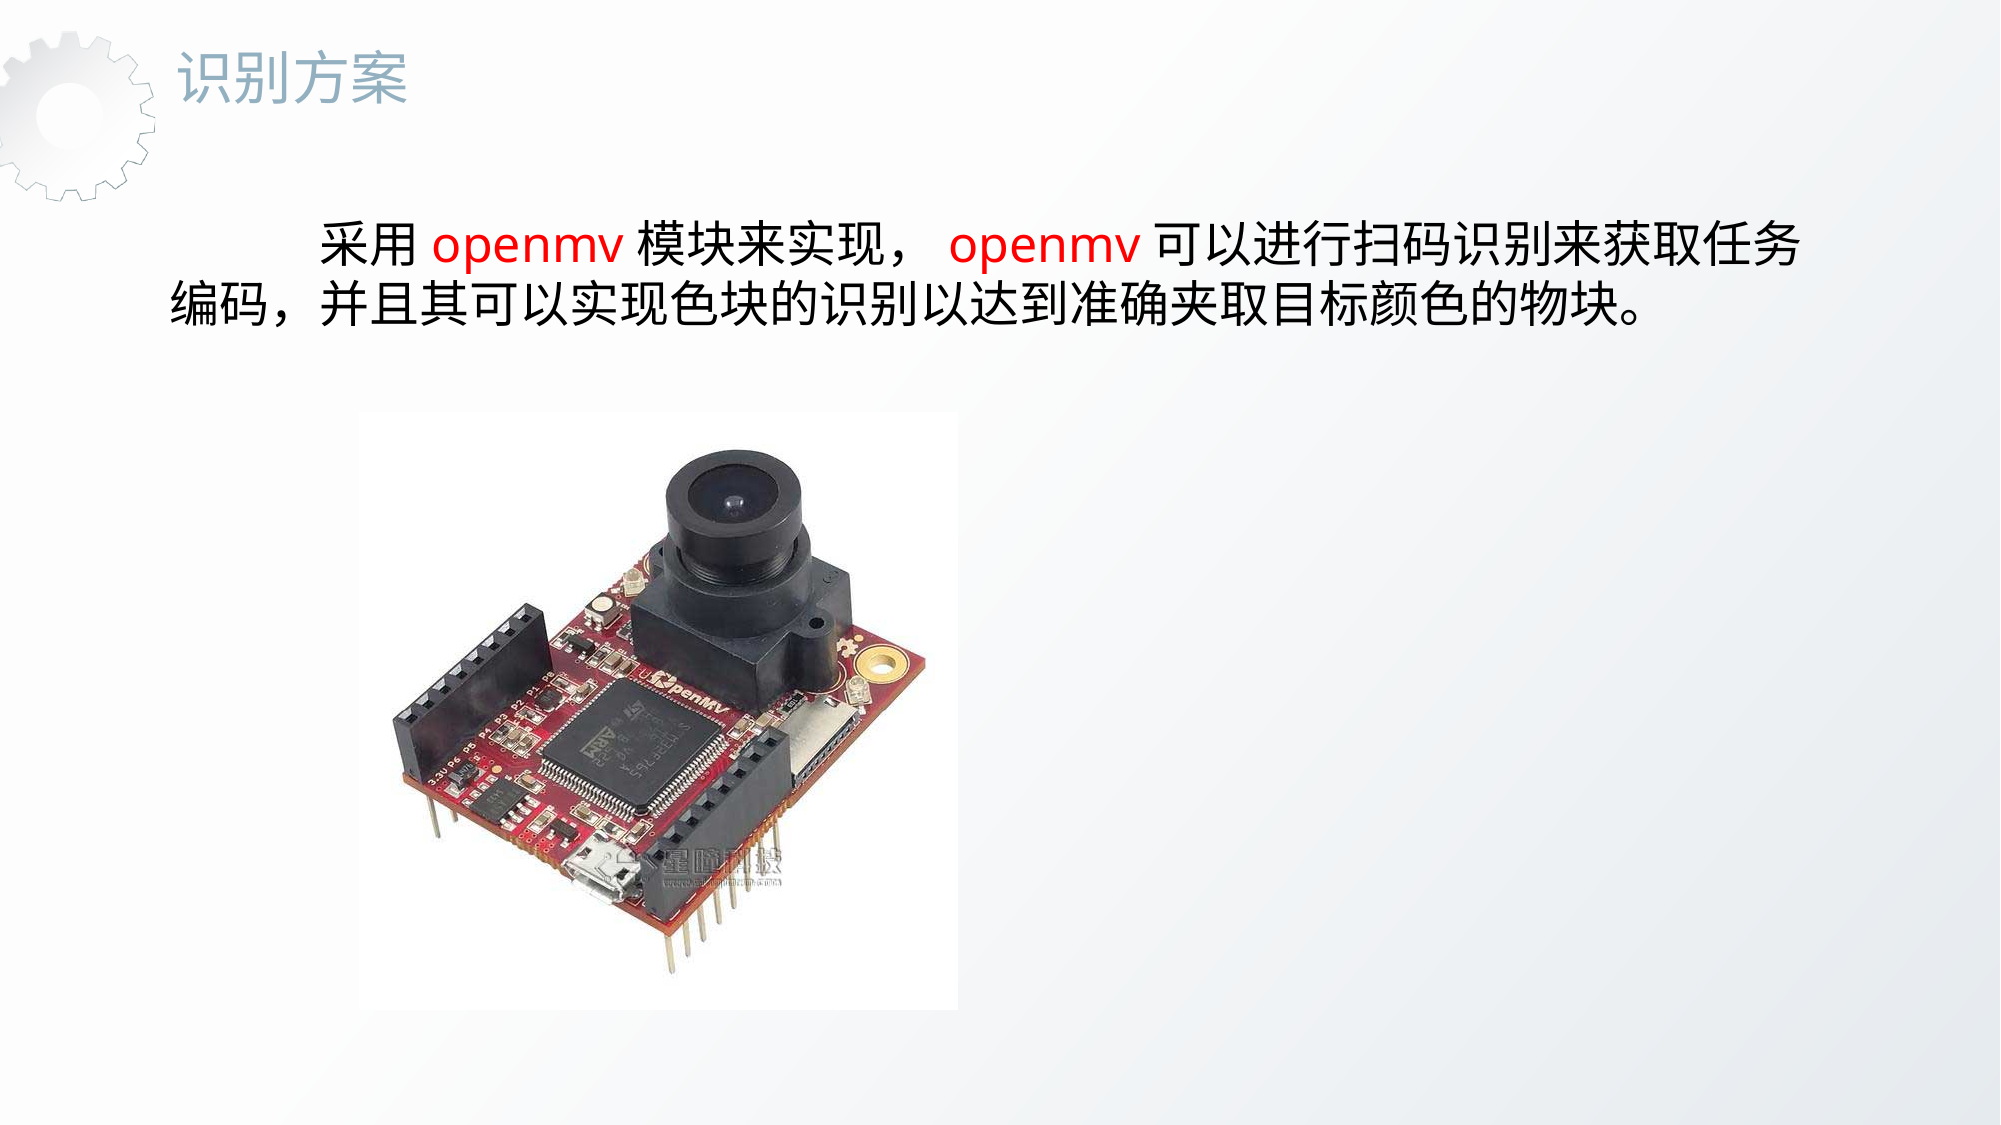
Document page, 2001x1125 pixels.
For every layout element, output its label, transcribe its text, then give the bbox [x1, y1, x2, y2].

picture [0, 31, 156, 202]
picture [359, 412, 958, 1011]
text_box 采用openmv模块来实现，openmv可以进行扫码识别来获取任务编码，并且其可以实现色块的识别以达到准确夹取目标颜色的物块。 [155, 144, 1866, 1047]
text_box 识别方案 [161, 34, 659, 119]
